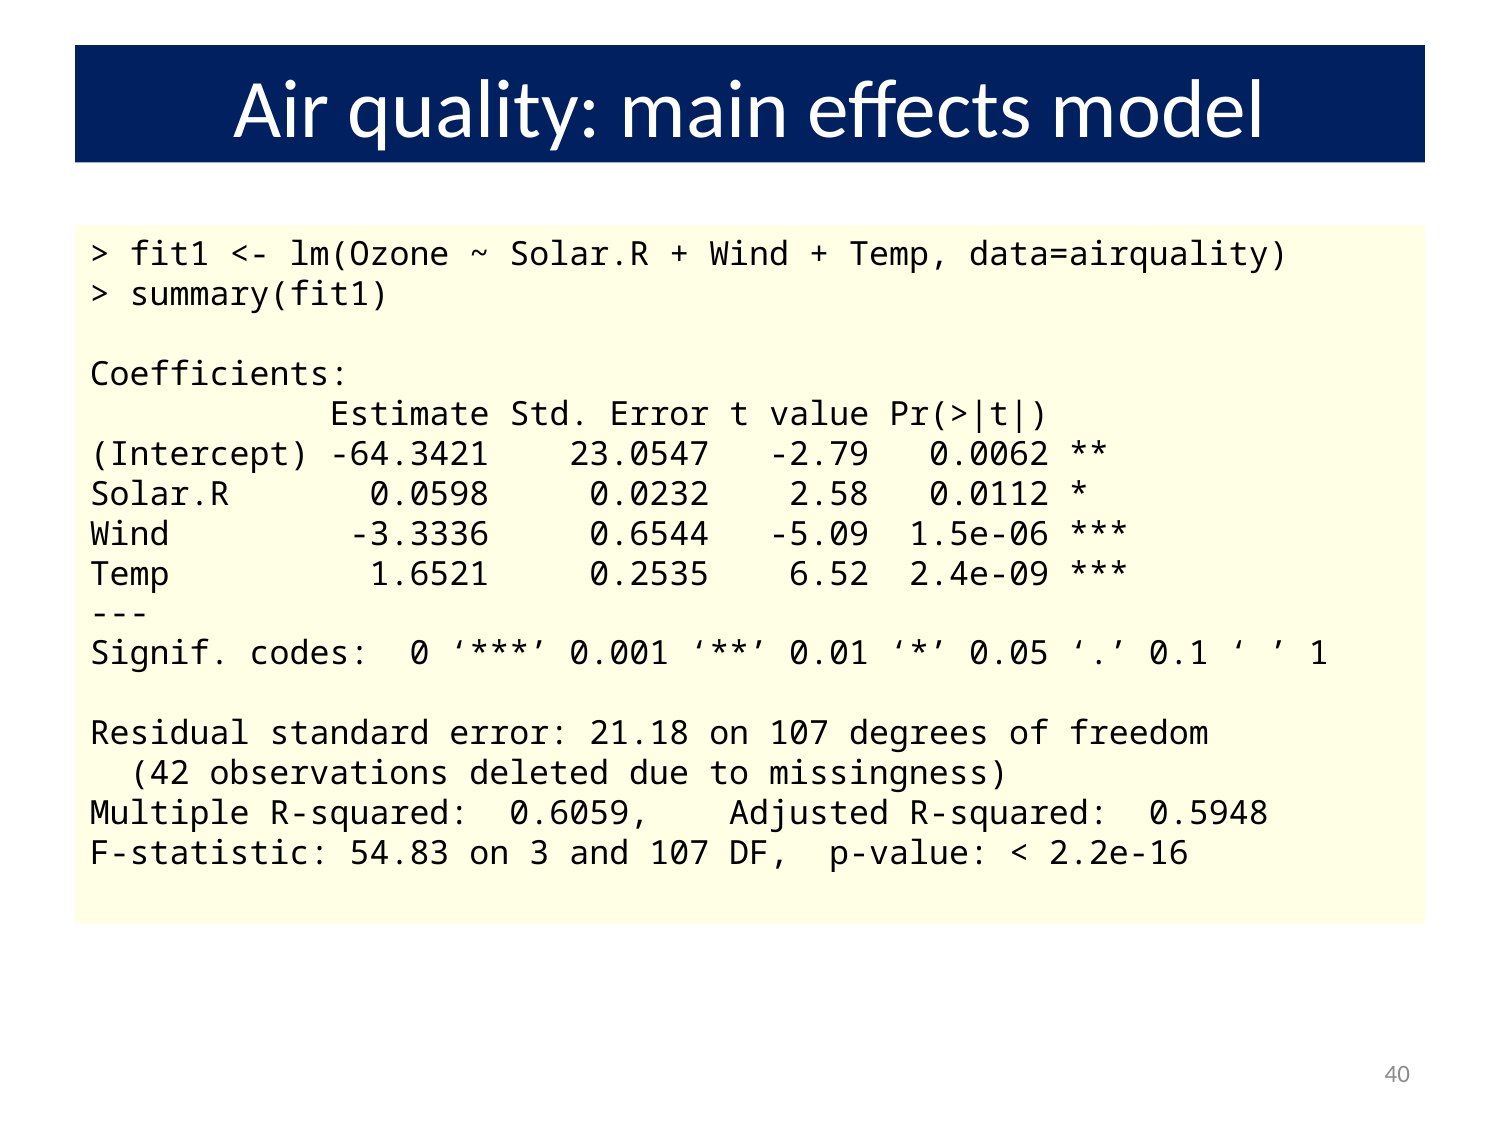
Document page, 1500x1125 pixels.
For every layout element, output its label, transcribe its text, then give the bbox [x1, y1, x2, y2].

slide_number 40 [1074, 1042, 1425, 1103]
title Air quality: main effects model [75, 45, 1425, 163]
text_box > fit1 <- lm(Ozone ~ Solar.R + Wind + Temp, data=airquality) > summary(fit1) Coefficients: Estimate Std. Error t value Pr(>|t|) (Intercept) -64.3421 23.0547 -2.79 0.0062 ** Solar.R 0.0598 0.0232 2.58 0.0112 * Wind -3.3336 0.6544 -5.09 1.5e-06 *** Temp 1.6521 0.2535 6.52 2.4e-09 *** --- Signif. codes: 0 ‘***’ 0.001 ‘**’ 0.01 ‘*’ 0.05 ‘.’ 0.1 ‘ ’ 1 Residual standard error: 21.18 on 107 degrees of freedom (42 observations deleted due to missingness) Multiple R-squared: 0.6059, Adjusted R-squared: 0.5948 F-statistic: 54.83 on 3 and 107 DF, p-value: < 2.2e-16 [74, 224, 1425, 924]
